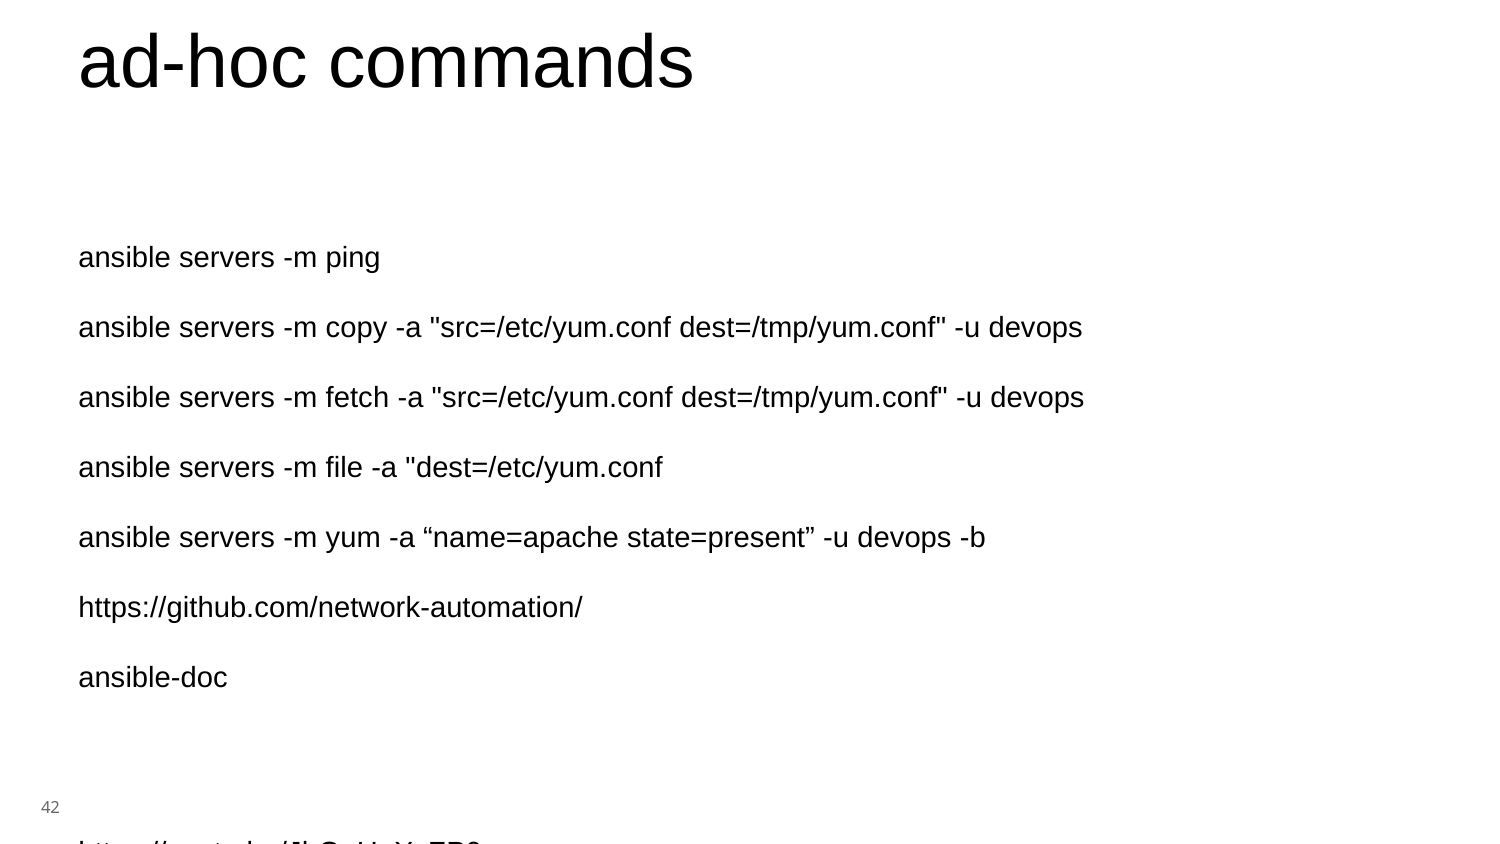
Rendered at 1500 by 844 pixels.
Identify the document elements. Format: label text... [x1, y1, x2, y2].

text_box ansible servers -m ping ansible servers -m copy -a "src=/etc/yum.conf dest=/tmp/yum.conf" -u devops ansible servers -m fetch -a "src=/etc/yum.conf dest=/tmp/yum.conf" -u devops ansible servers -m file -a "dest=/etc/yum.conf ansible servers -m yum -a “name=apache state=present” -u devops -b https://github.com/network-automation/ ansible-doc https://youtu.be/JhQqHoXvZP0 [63, 223, 1387, 772]
text_box ad-hoc commands [63, 15, 911, 279]
